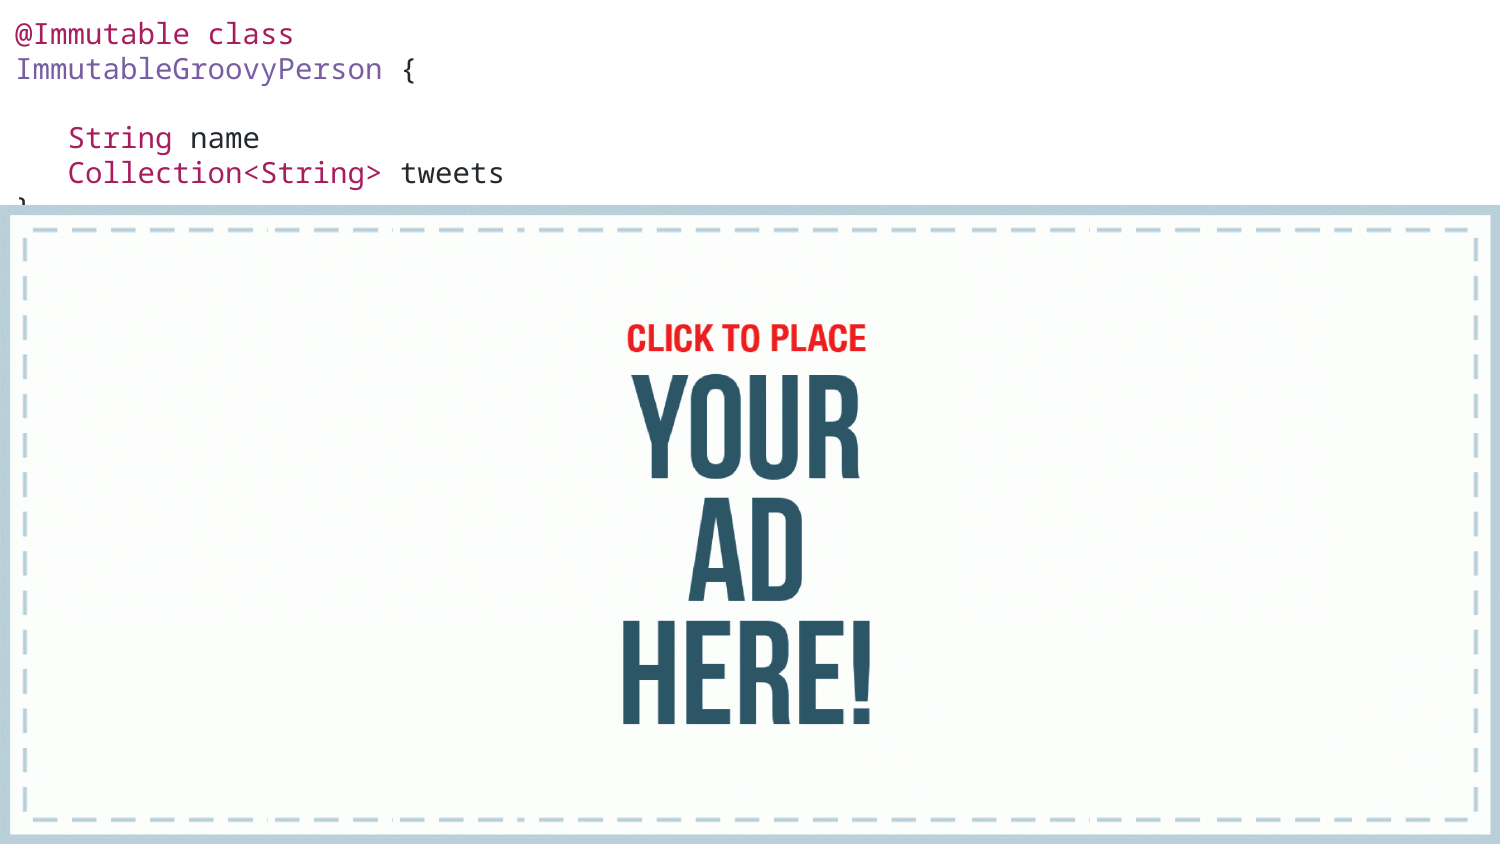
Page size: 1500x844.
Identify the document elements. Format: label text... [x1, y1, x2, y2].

text_box @Immutable class ImmutableGroovyPerson { String name Collection<String> tweets } [0, 0, 675, 203]
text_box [0, 204, 1500, 844]
